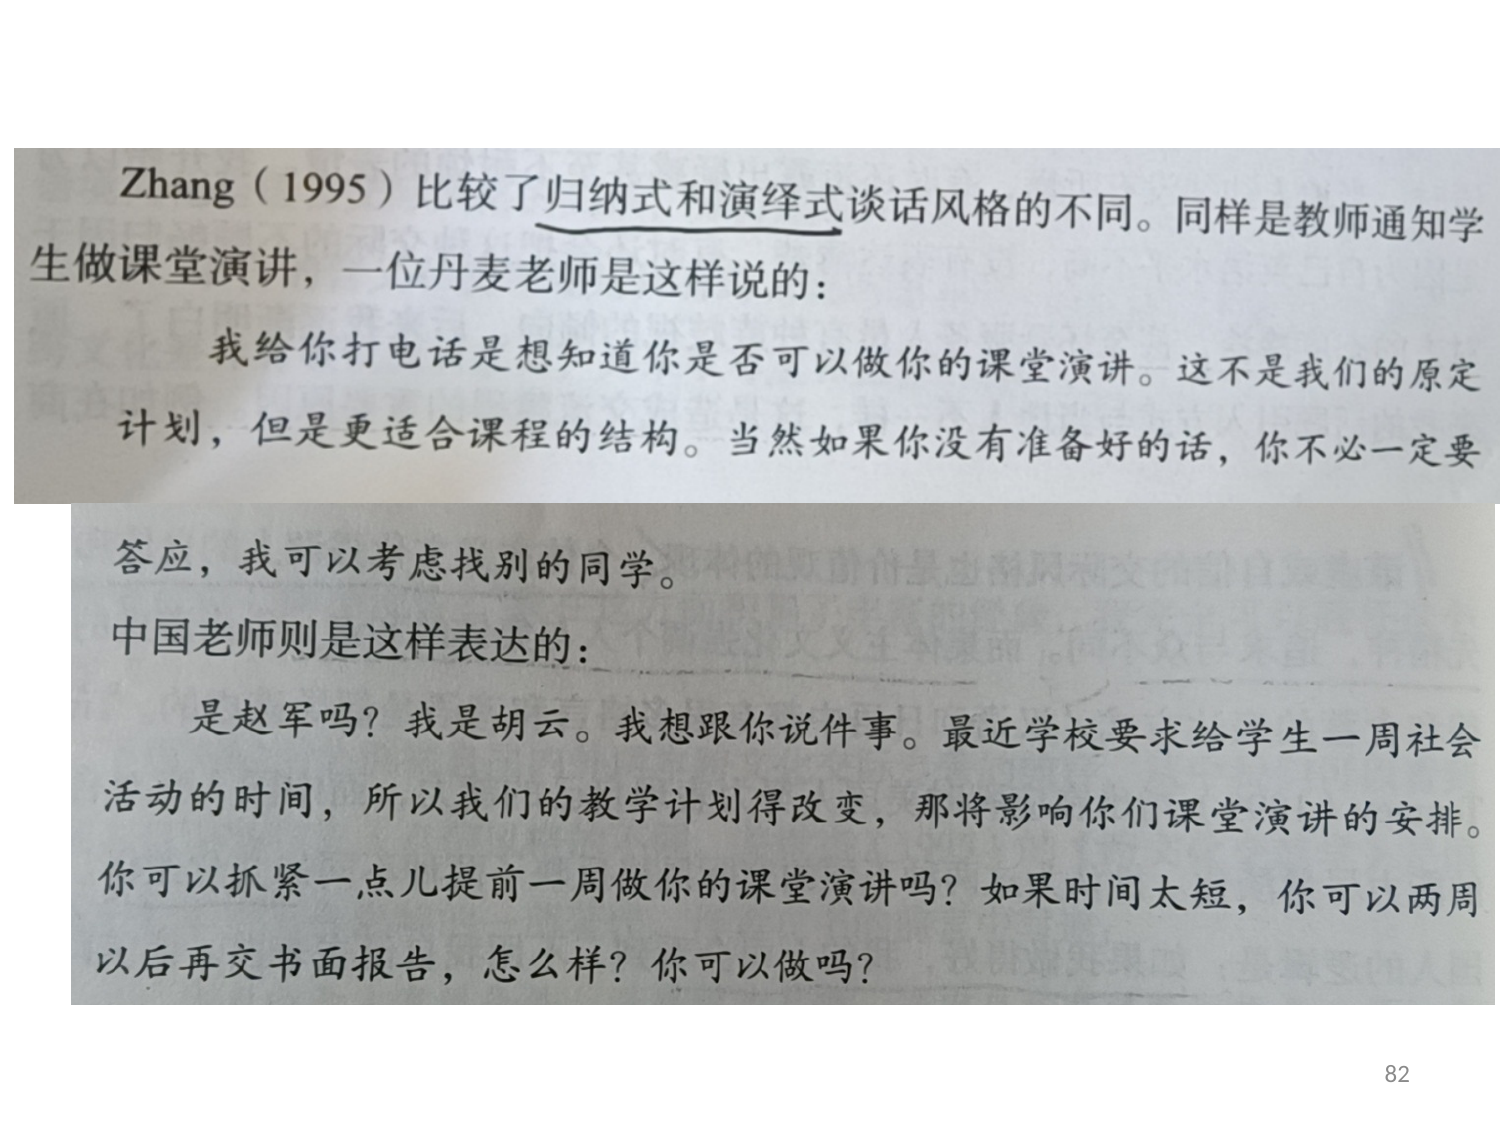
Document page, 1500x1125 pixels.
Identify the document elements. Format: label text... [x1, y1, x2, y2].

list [14, 148, 1500, 504]
picture [71, 503, 1495, 1005]
slide_number 82 [1074, 1042, 1425, 1103]
